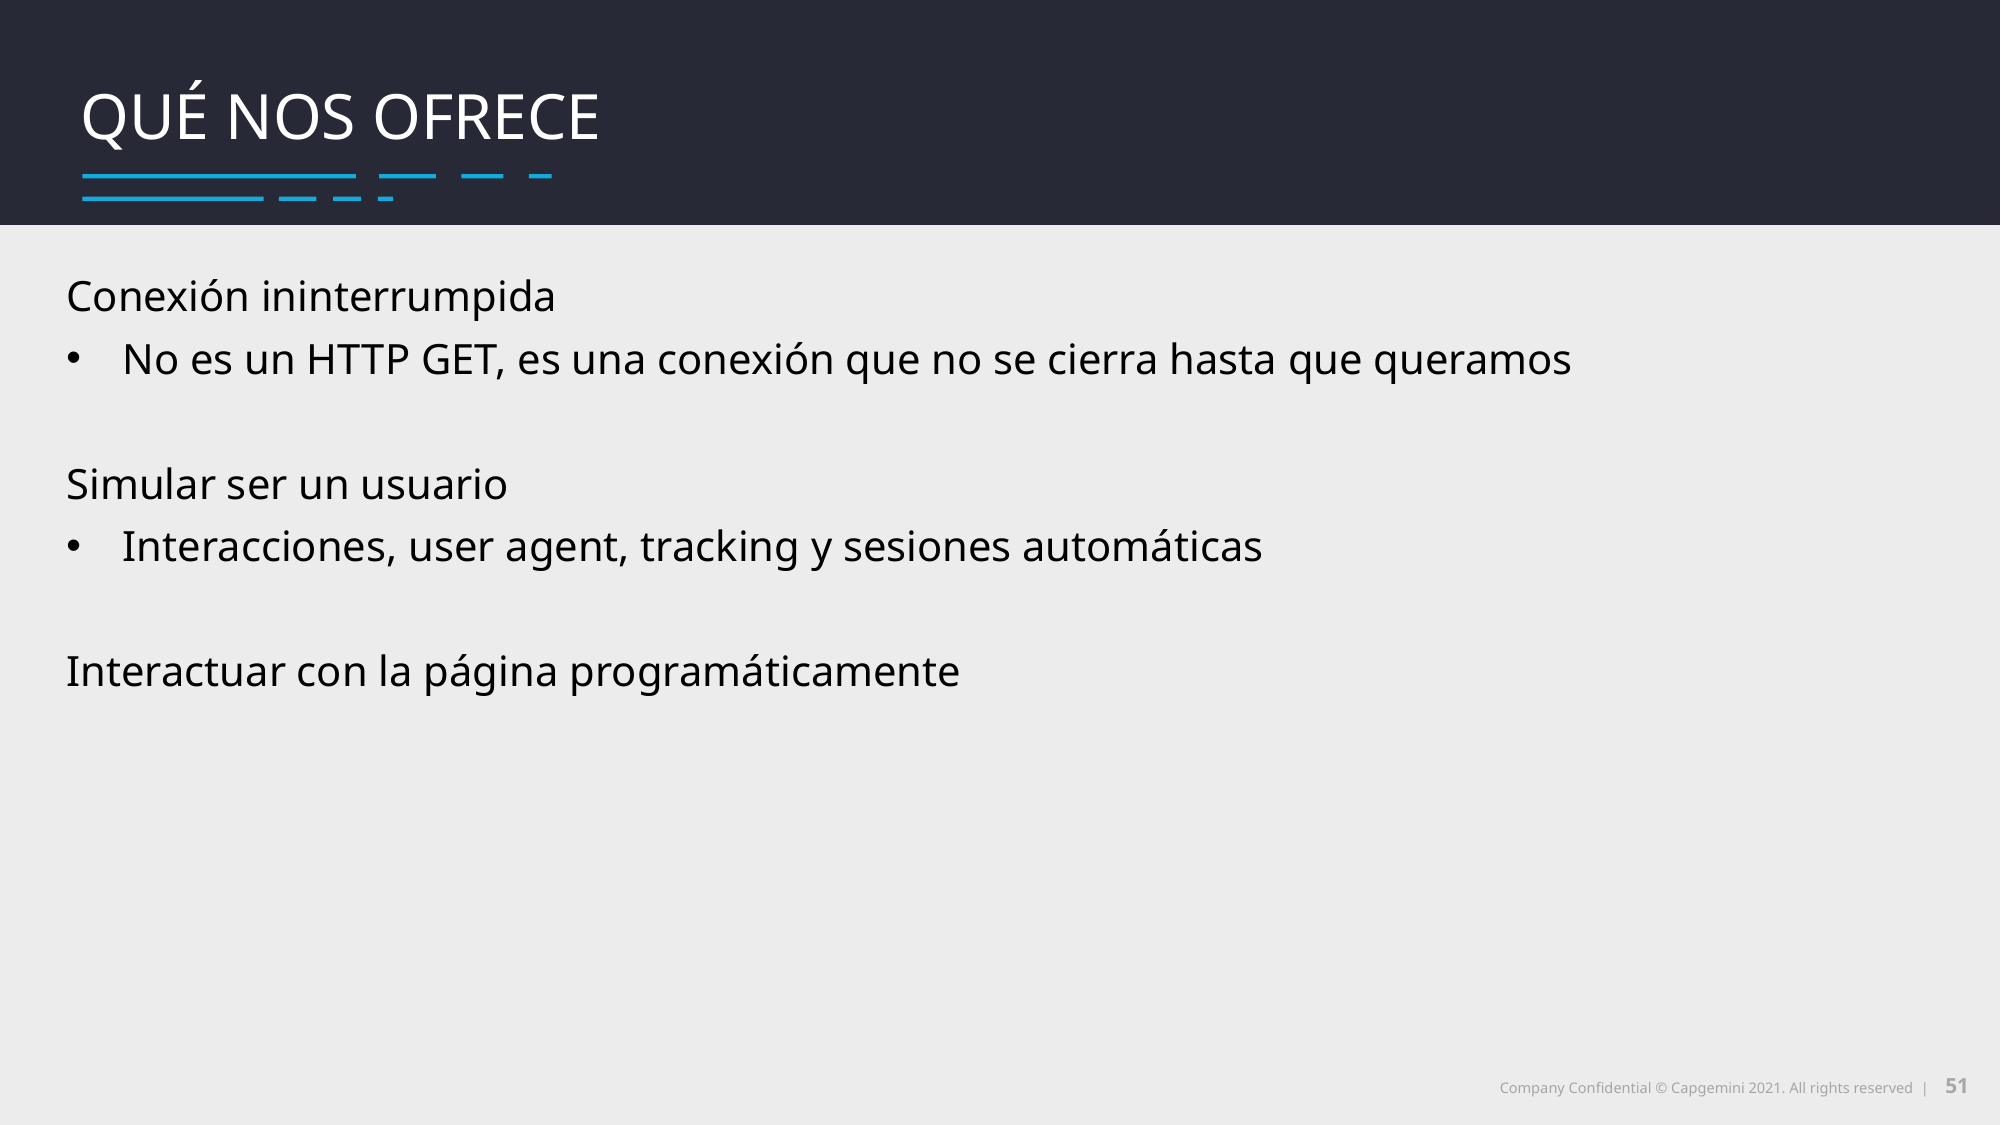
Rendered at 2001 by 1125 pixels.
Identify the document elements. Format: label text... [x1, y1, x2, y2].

list Conexión ininterrumpida No es un HTTP GET, es una conexión que no se cierra hasta que queramos Simular ser un usuario Interacciones, user agent, tracking y sesiones automáticas Interactuar con la página programáticamente [65, 269, 1938, 1049]
text_box 51 [1903, 1072, 2000, 1101]
text_box [0, 0, 2000, 225]
text_box Qué nos ofrece [80, 76, 1749, 257]
